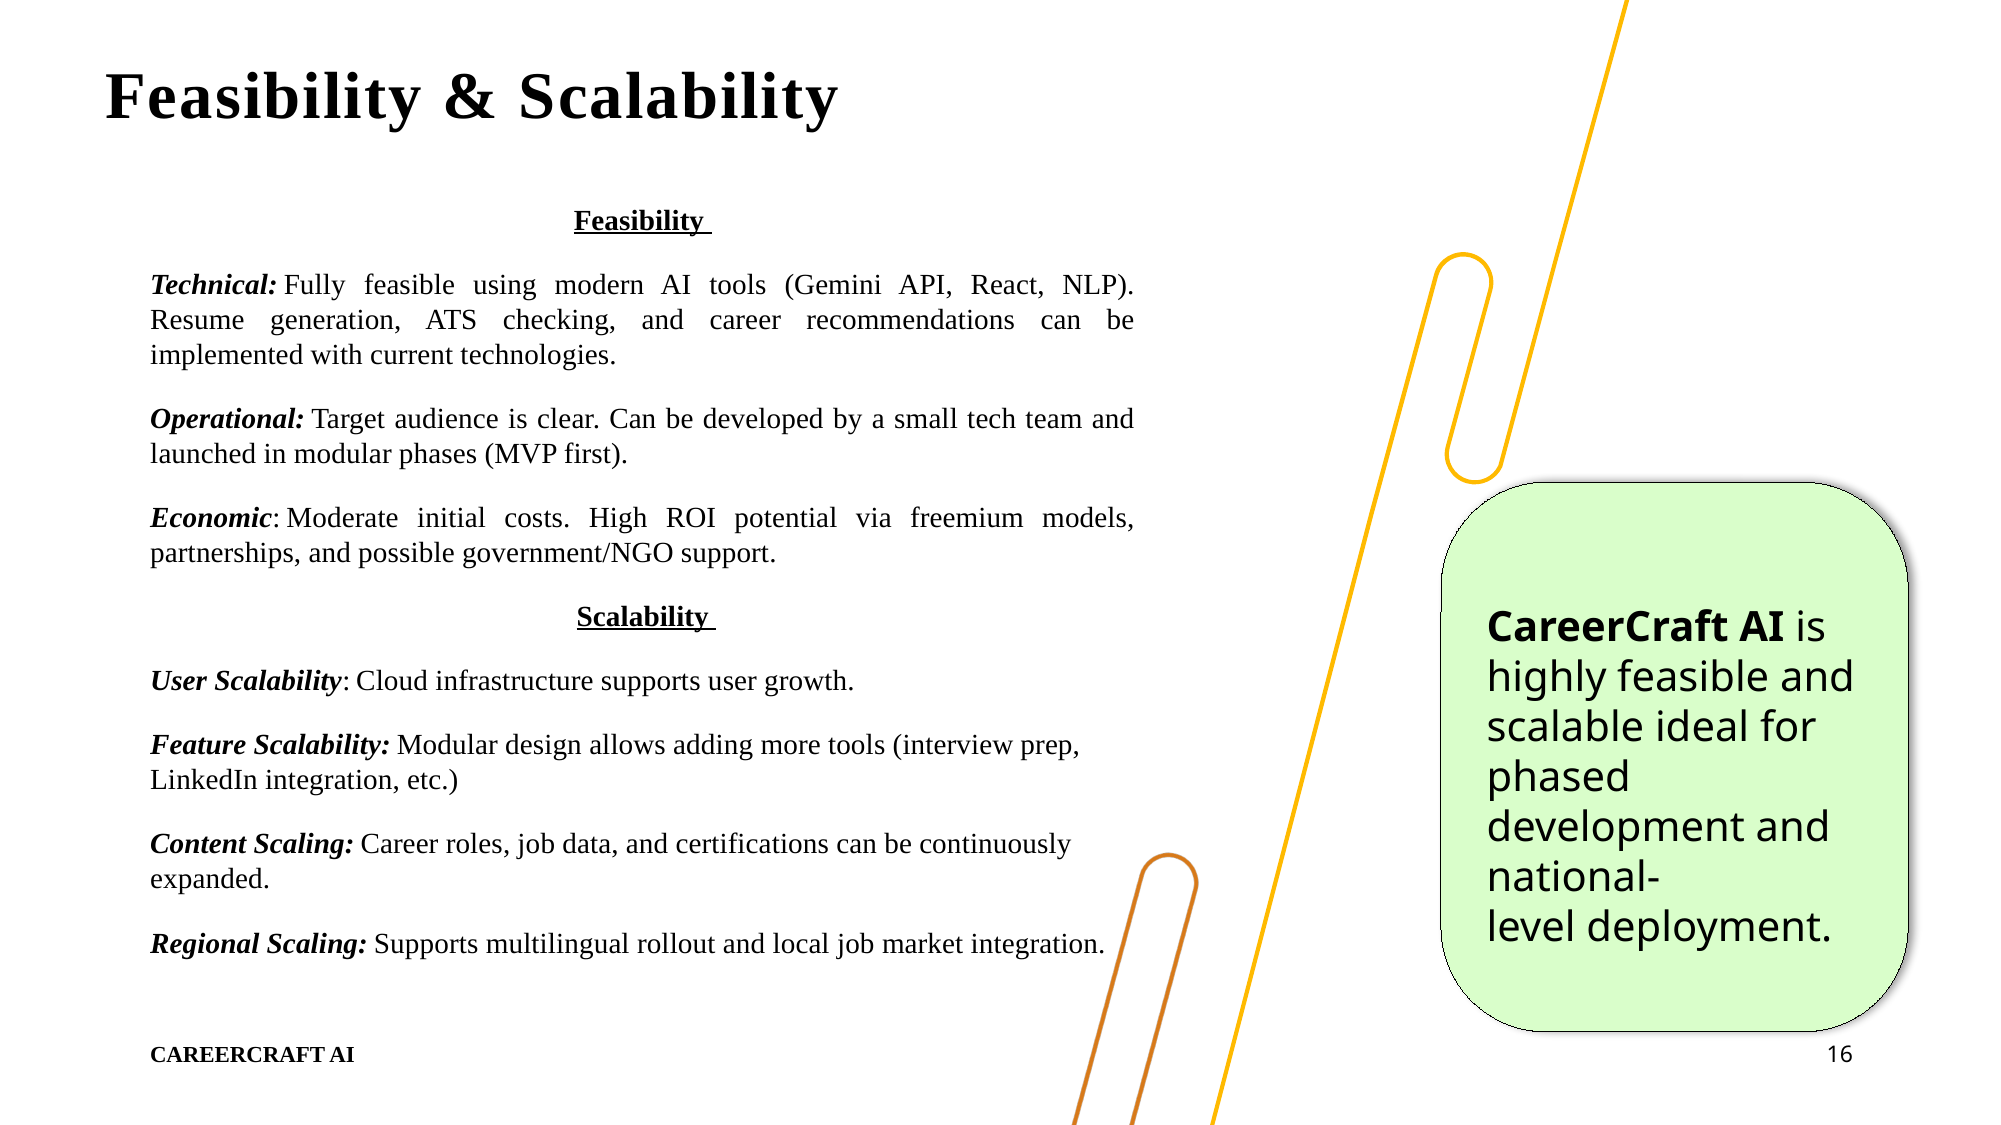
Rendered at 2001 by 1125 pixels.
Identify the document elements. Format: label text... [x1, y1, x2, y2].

footer CareerCraft AI [135, 1031, 1057, 1092]
text_box [1213, 0, 1630, 1125]
title Feasibility & Scalability [90, 19, 1557, 141]
footer CareerCraft AI [1213, 1031, 1224, 1092]
slide_number 16 [1766, 1031, 1868, 1092]
picture [1060, 845, 1206, 1125]
text_box CareerCraft AI is highly feasible and scalable ideal for phased development and national-level deployment. [1440, 482, 1909, 1032]
list Feasibility Technical: Fully feasible using modern AI tools (Gemini API, React, NLP). Resume generation, ATS checking, and career recommendations can be implemented with current technologies. Operational: Target audience is clear. Can be developed by a small tech team and launched in modular phases (MVP first). Economic: Moderate initial costs. High ROI potential via freemium models, partnerships, and possible government/NGO support. Scalability User Scalability: Cloud infrastructure supports user growth. Feature Scalability: Modular design allows adding more tools (interview prep, LinkedIn integration, etc.) Content Scaling: Career roles, job data, and certifications can be continuously expanded. Regional Scaling: Supports multilingual rollout and local job market integration. [135, 193, 1136, 986]
